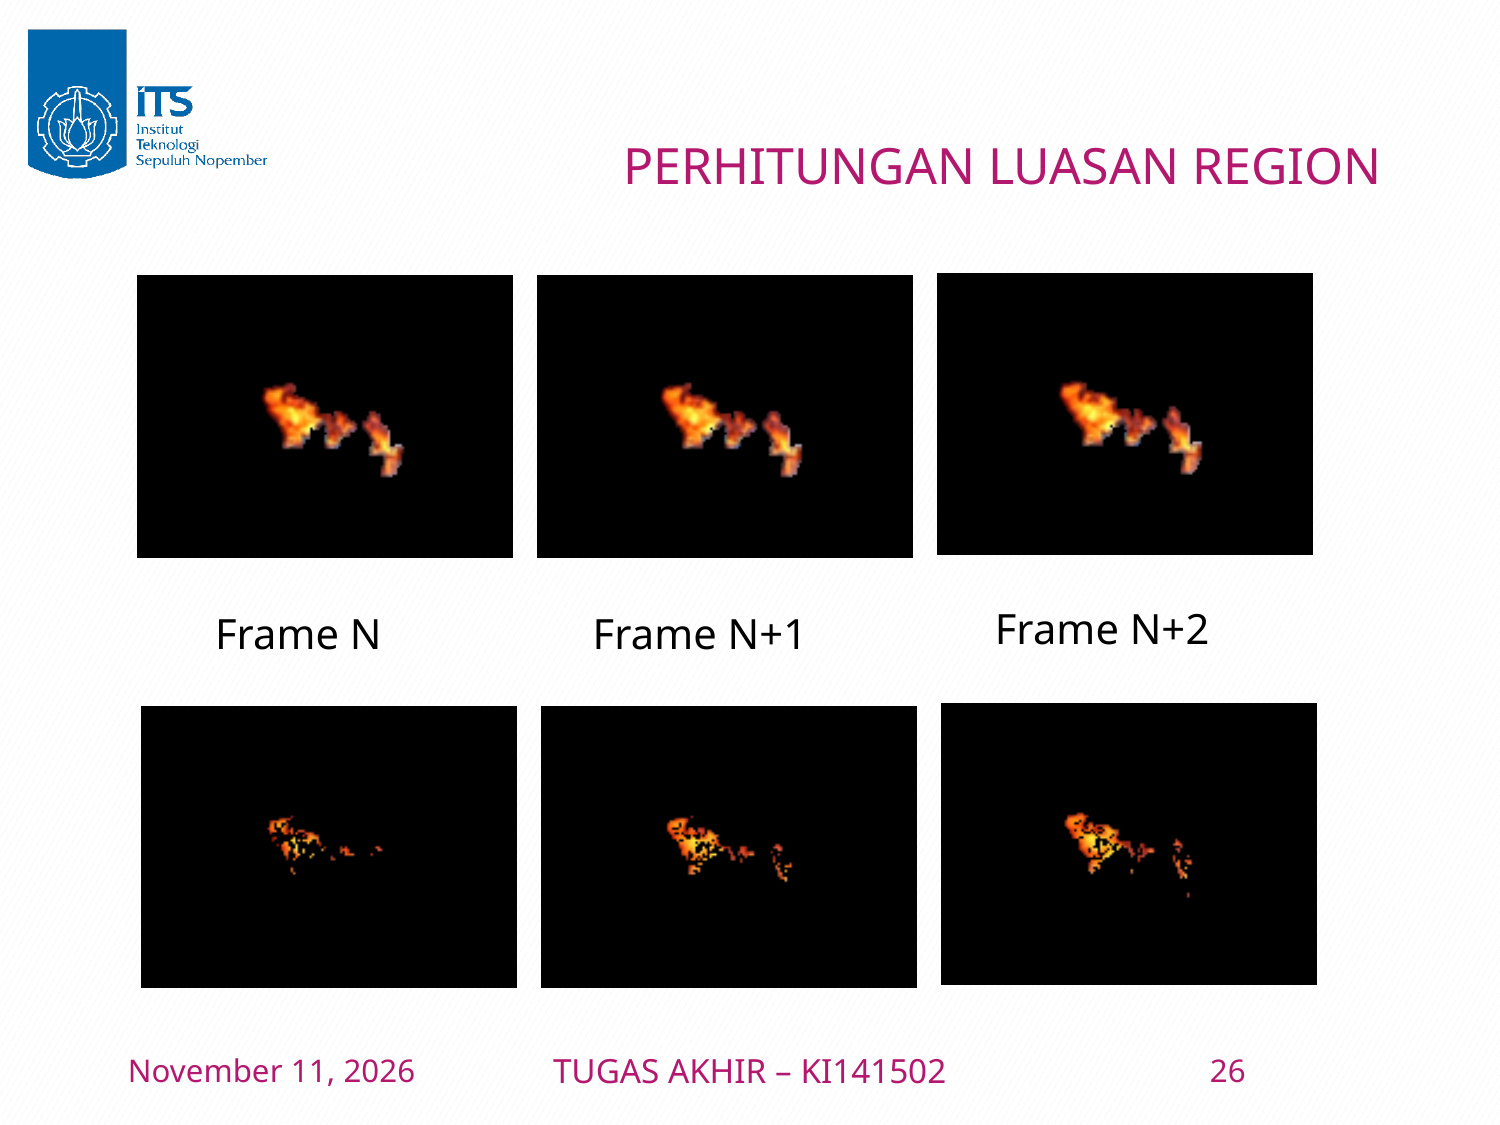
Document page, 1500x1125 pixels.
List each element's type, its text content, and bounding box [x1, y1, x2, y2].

picture [137, 275, 513, 558]
picture [19, 21, 274, 187]
text_box Frame N+1 [568, 600, 832, 665]
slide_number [103, 1042, 441, 1103]
picture [541, 706, 917, 988]
picture [937, 273, 1313, 555]
slide_number 26 [1059, 1042, 1397, 1103]
picture [141, 706, 517, 988]
text_box Frame N+2 [970, 595, 1234, 661]
picture [941, 703, 1317, 985]
footer TUGAS AKHIR – KI141502 [496, 1042, 1004, 1103]
picture [537, 275, 913, 558]
text_box Frame N [167, 600, 430, 665]
title PERHITUNGAN LUASAN REGION [103, 59, 1397, 278]
